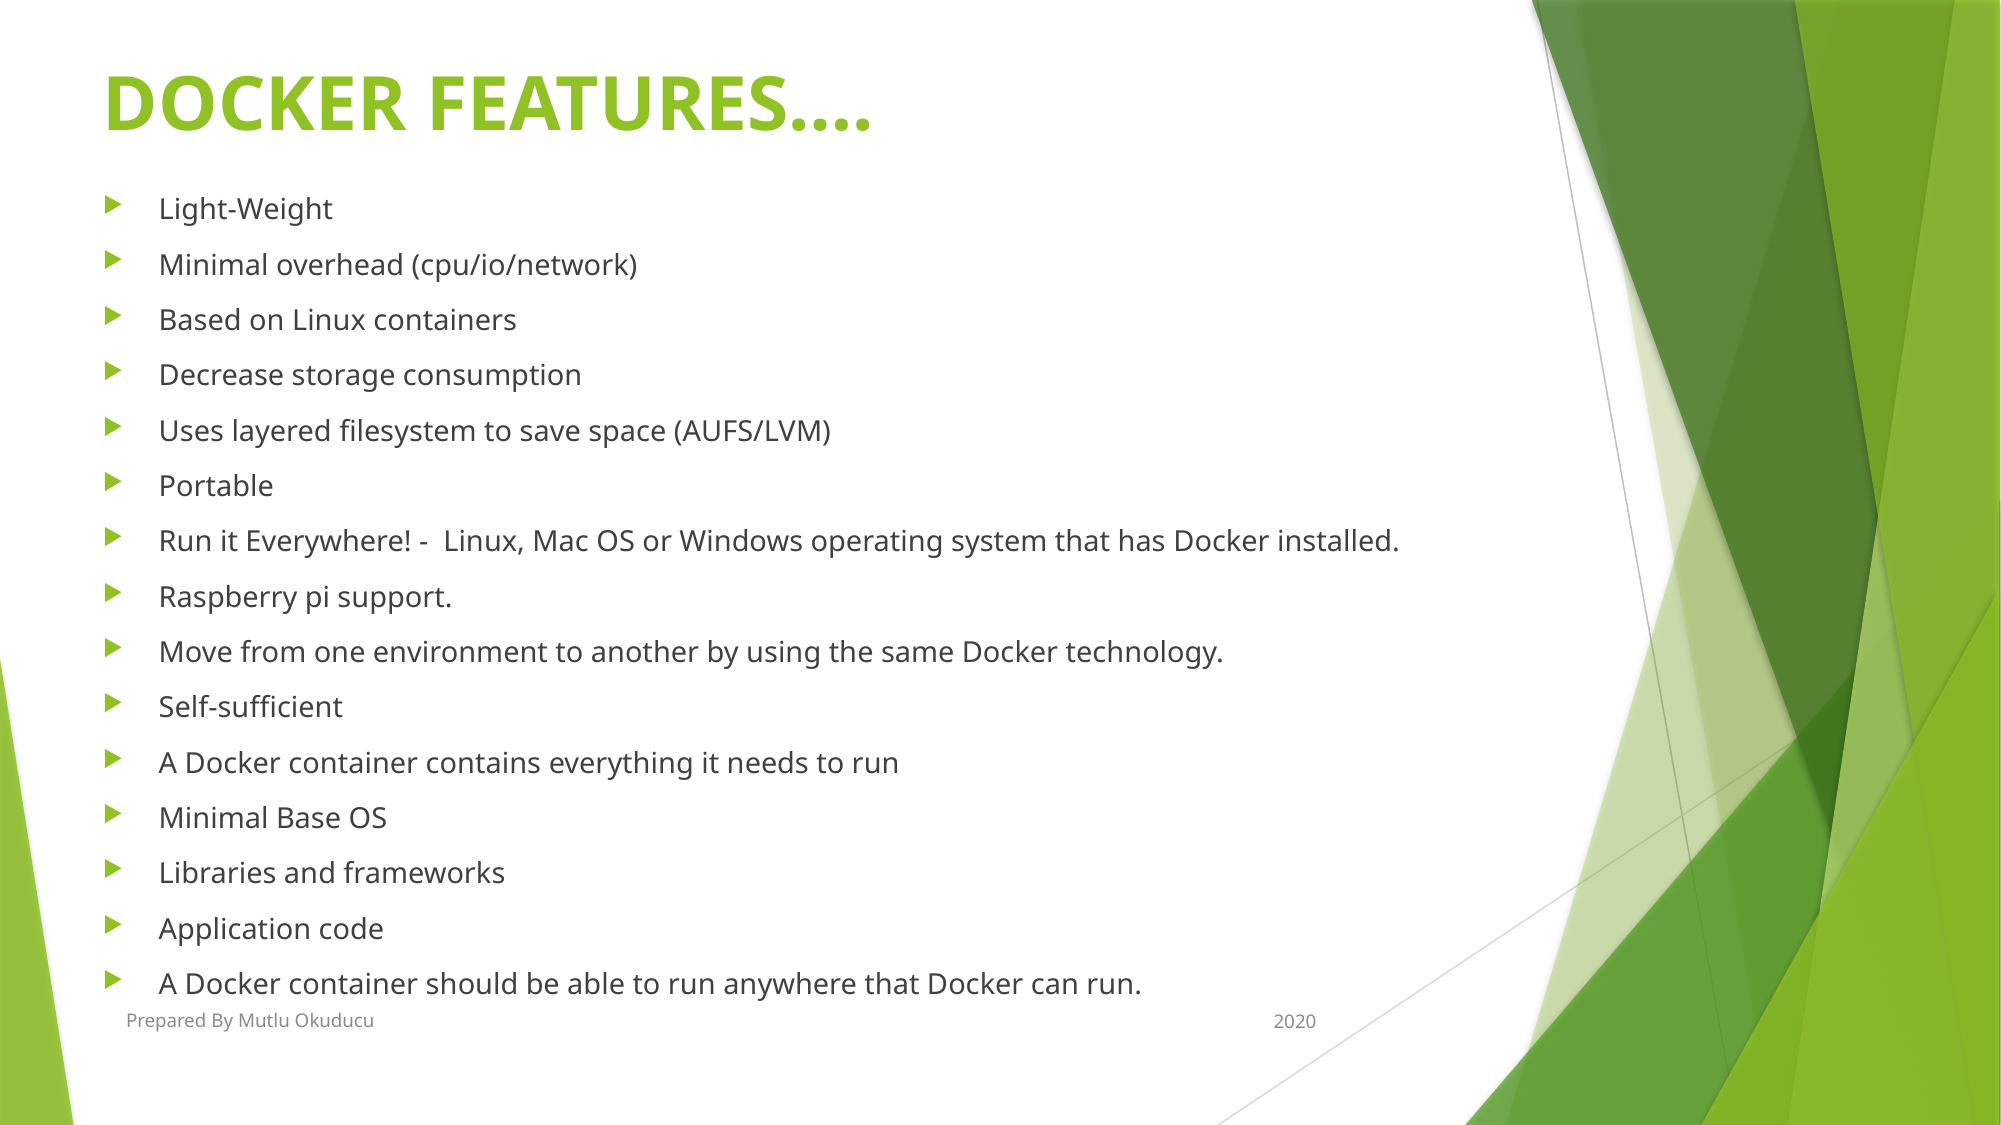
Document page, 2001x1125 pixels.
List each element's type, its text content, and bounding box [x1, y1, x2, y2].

title Docker Features…. [87, 48, 1634, 183]
footer Prepared By Mutlu Okuducu [111, 991, 1145, 1051]
slide_number 2020 [1181, 991, 1332, 1051]
list Light-Weight Minimal overhead (cpu/io/network) Based on Linux containers Decrease storage consumption Uses layered filesystem to save space (AUFS/LVM) Portable Run it Everywhere! - Linux, Mac OS or Windows operating system that has Docker installed. Raspberry pi support. Move from one environment to another by using the same Docker technology. Self-sufficient A Docker container contains everything it needs to run Minimal Base OS Libraries and frameworks Application code A Docker container should be able to run anywhere that Docker can run. [87, 183, 1634, 1017]
